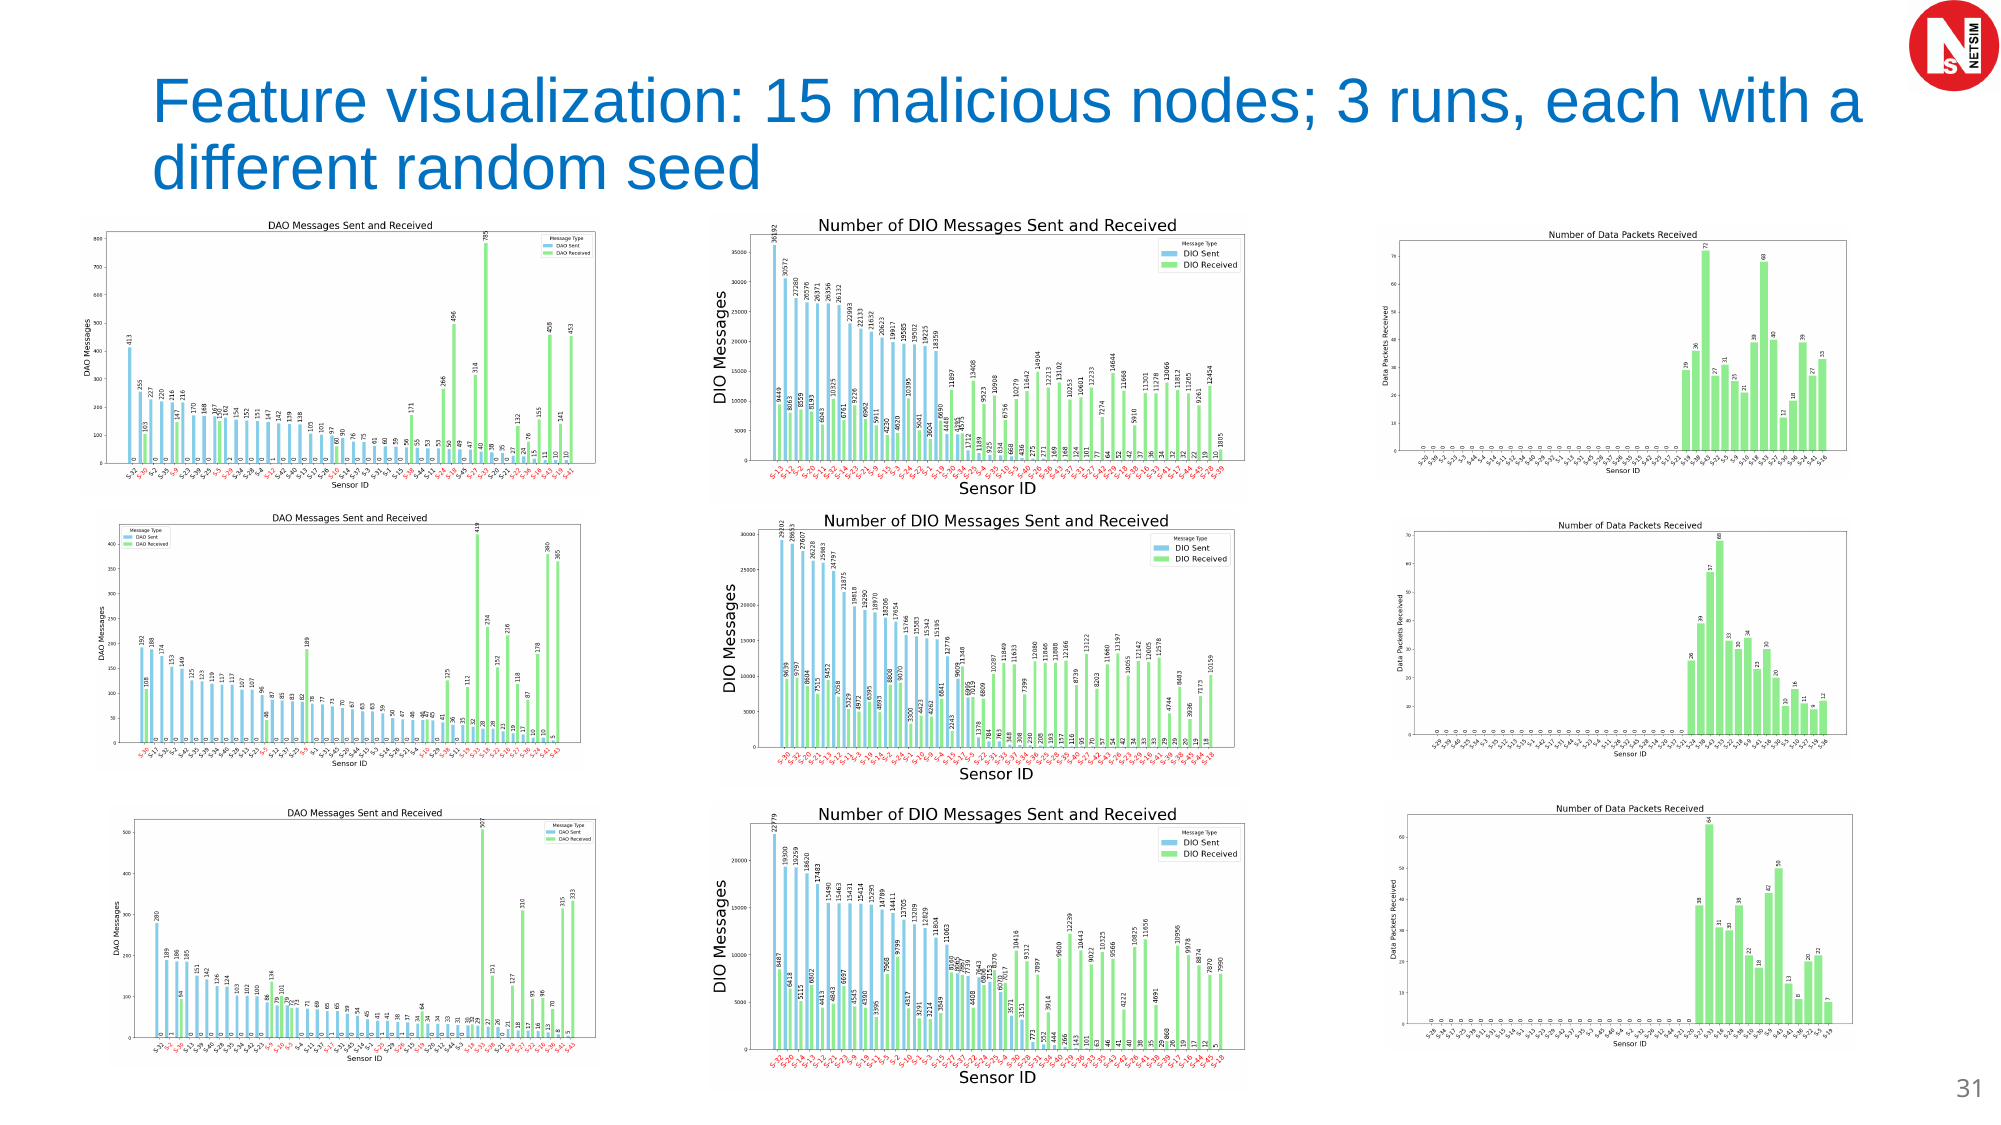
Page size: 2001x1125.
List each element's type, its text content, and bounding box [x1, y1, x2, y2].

picture [707, 213, 1251, 504]
picture [1908, 0, 2000, 92]
picture [1377, 226, 1851, 479]
picture [1392, 517, 1851, 762]
title Feature visualization: 15 malicious nodes; 3 runs, each with a different random seed [137, 59, 1888, 212]
picture [707, 801, 1251, 1092]
slide_number 30 [1550, 1059, 2000, 1120]
picture [93, 509, 586, 772]
picture [78, 215, 601, 495]
picture [1385, 800, 1858, 1053]
picture [718, 509, 1240, 788]
picture [108, 804, 601, 1067]
